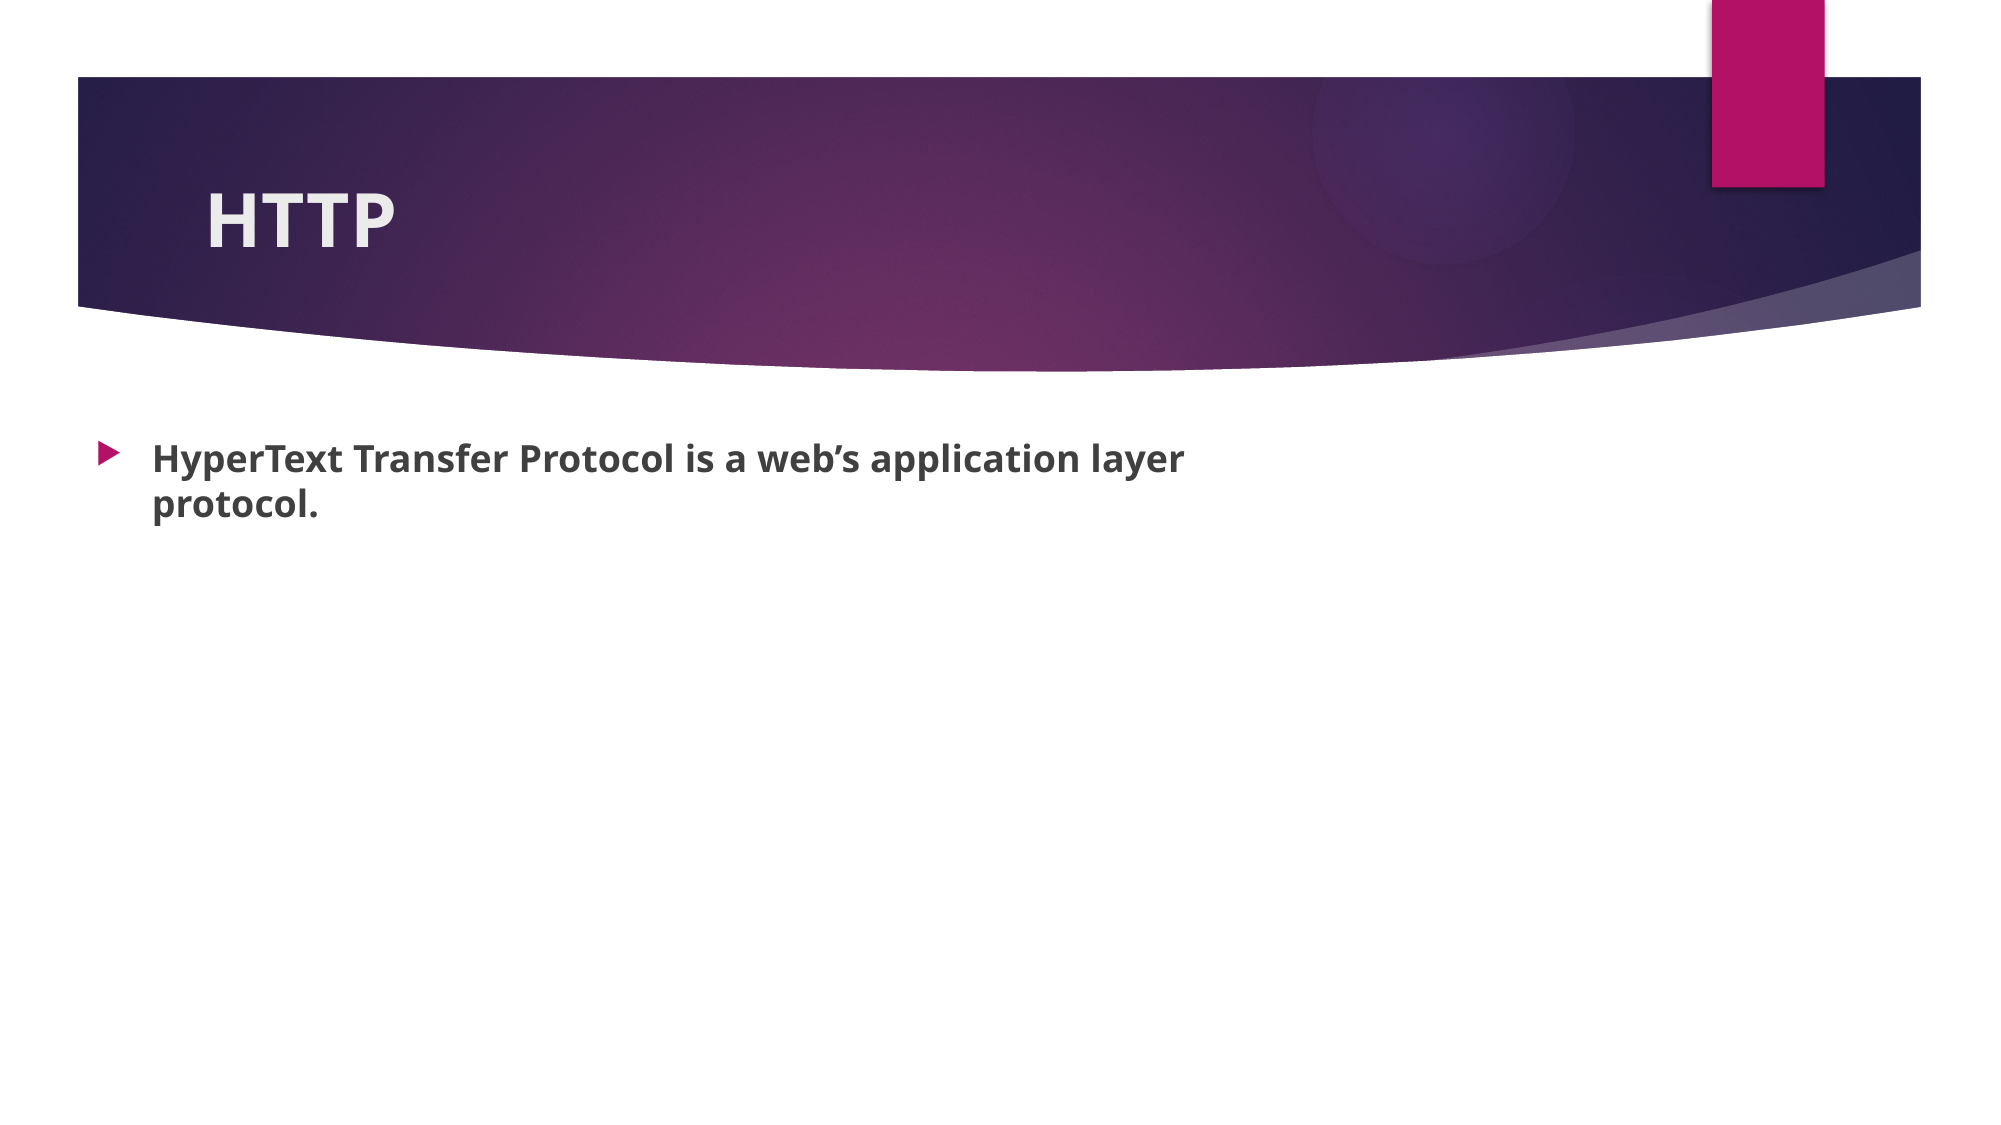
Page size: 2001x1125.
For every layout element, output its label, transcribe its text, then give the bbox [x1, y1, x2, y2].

list HyperText Transfer Protocol is a web’s application layer protocol. [80, 427, 1341, 988]
title HTTP [189, 159, 1627, 276]
